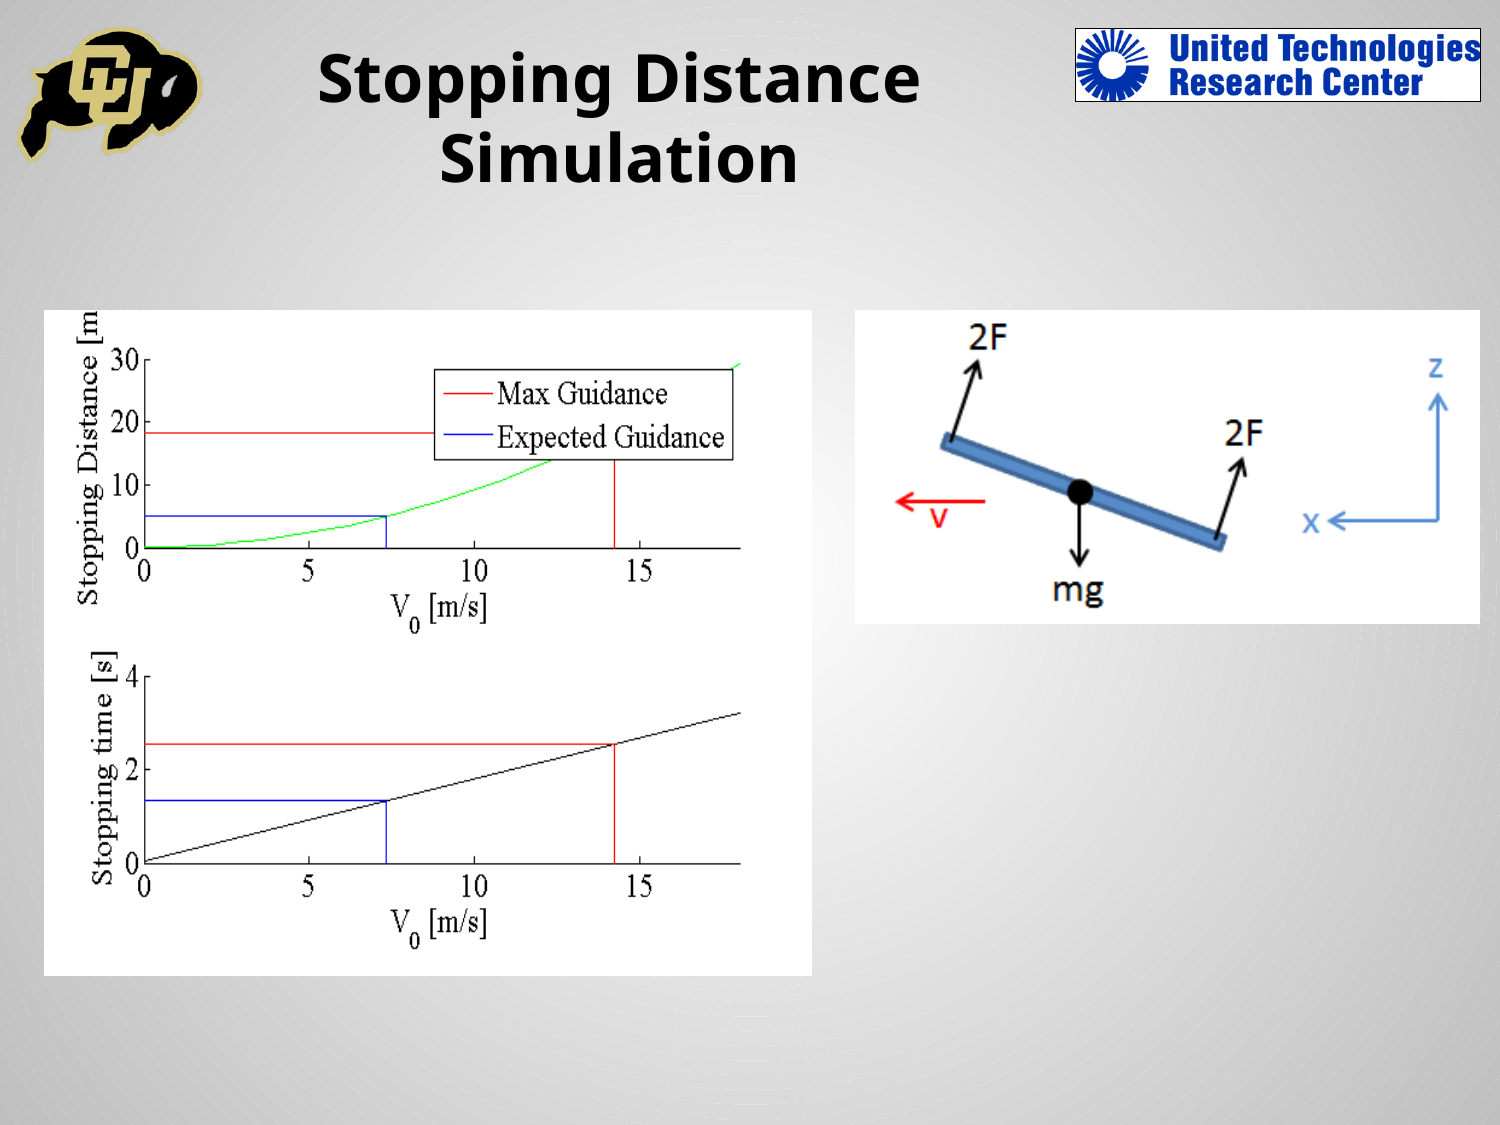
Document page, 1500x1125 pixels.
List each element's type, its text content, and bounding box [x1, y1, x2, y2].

picture [855, 310, 1481, 624]
picture [1075, 28, 1481, 103]
picture [0, 0, 223, 202]
picture [43, 309, 812, 976]
text_box Stopping Distance Simulation [226, 28, 1024, 204]
